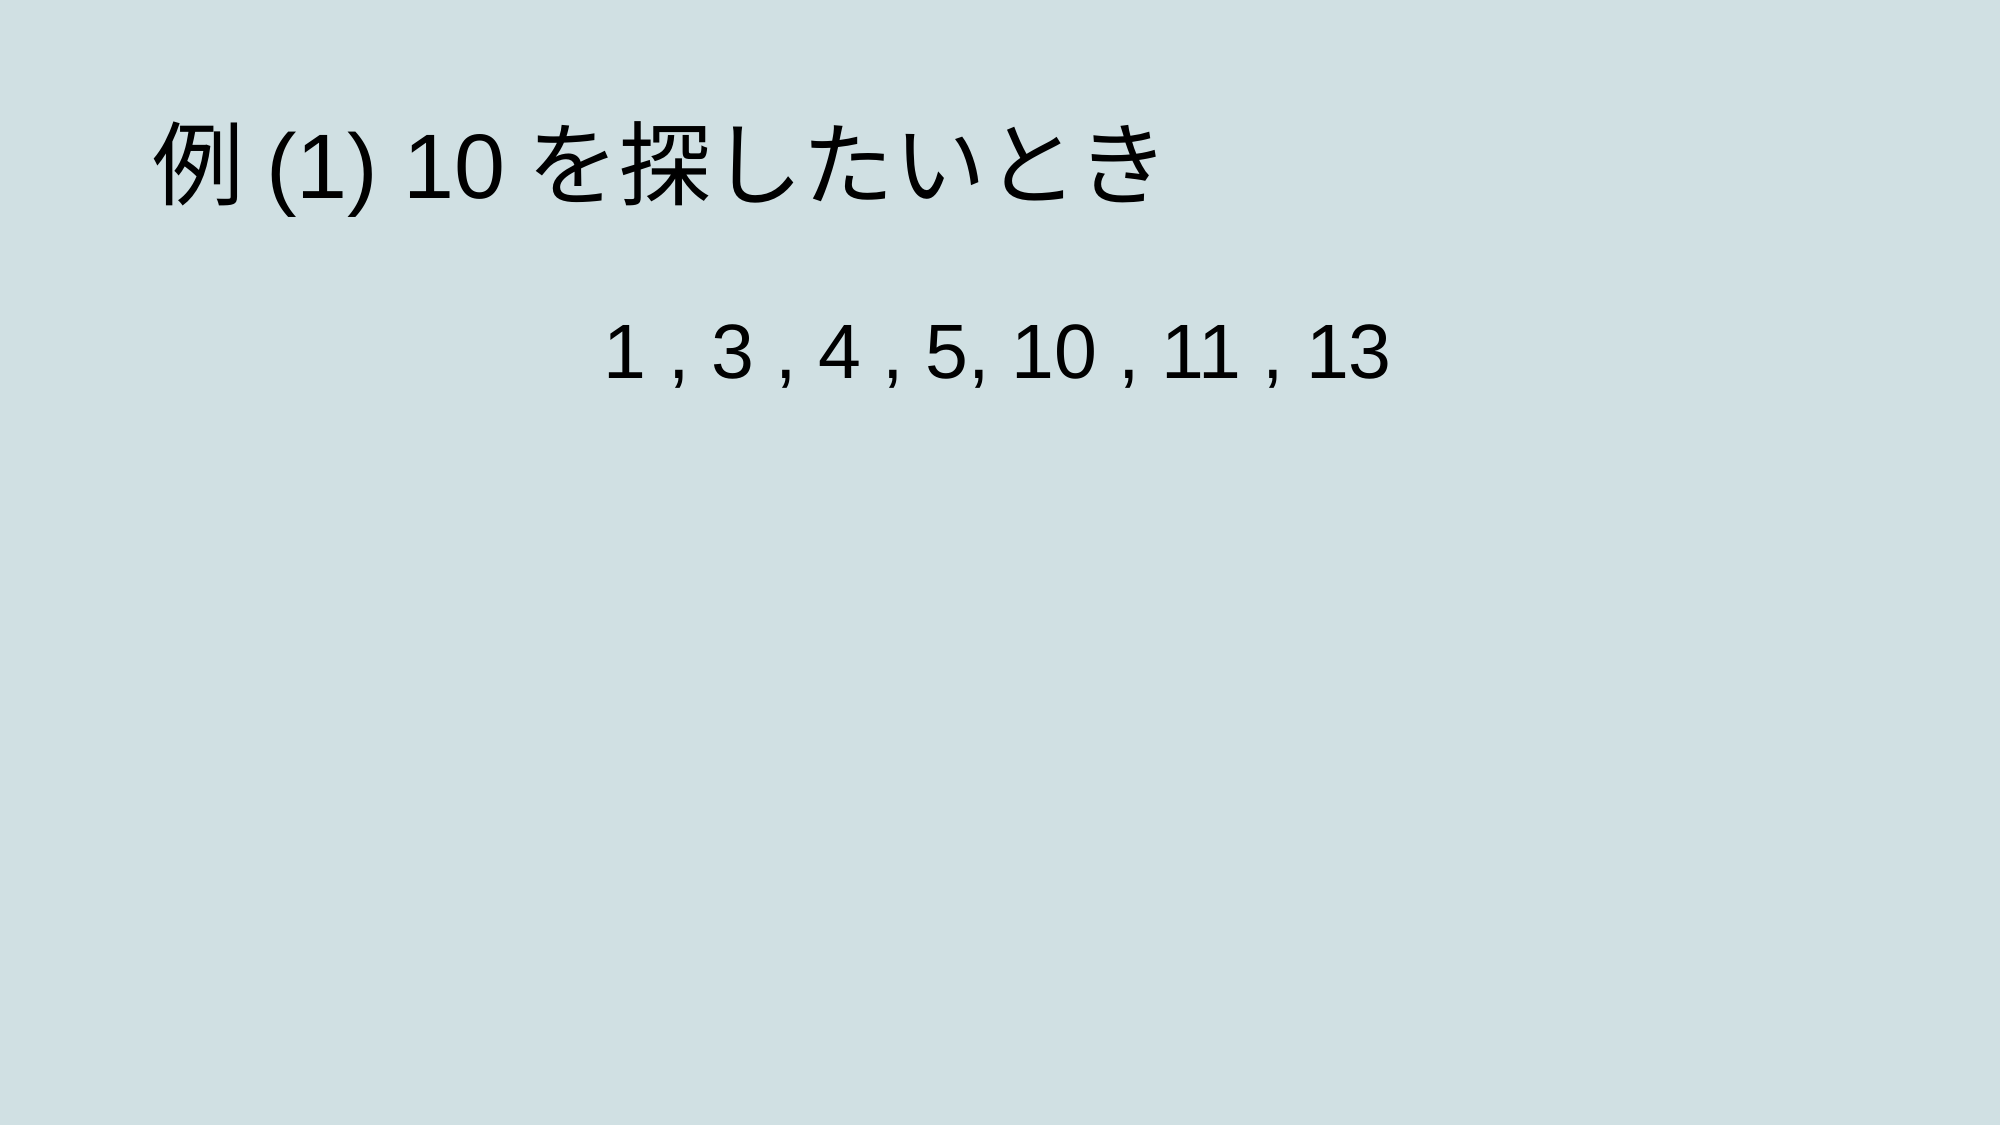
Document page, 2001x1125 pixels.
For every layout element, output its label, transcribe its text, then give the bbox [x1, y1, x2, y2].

text_box 1 , 3 , 4 , 5, 10 , 11 , 13 [588, 304, 1412, 439]
text_box 例(1) 10を探したいとき [137, 59, 1550, 278]
